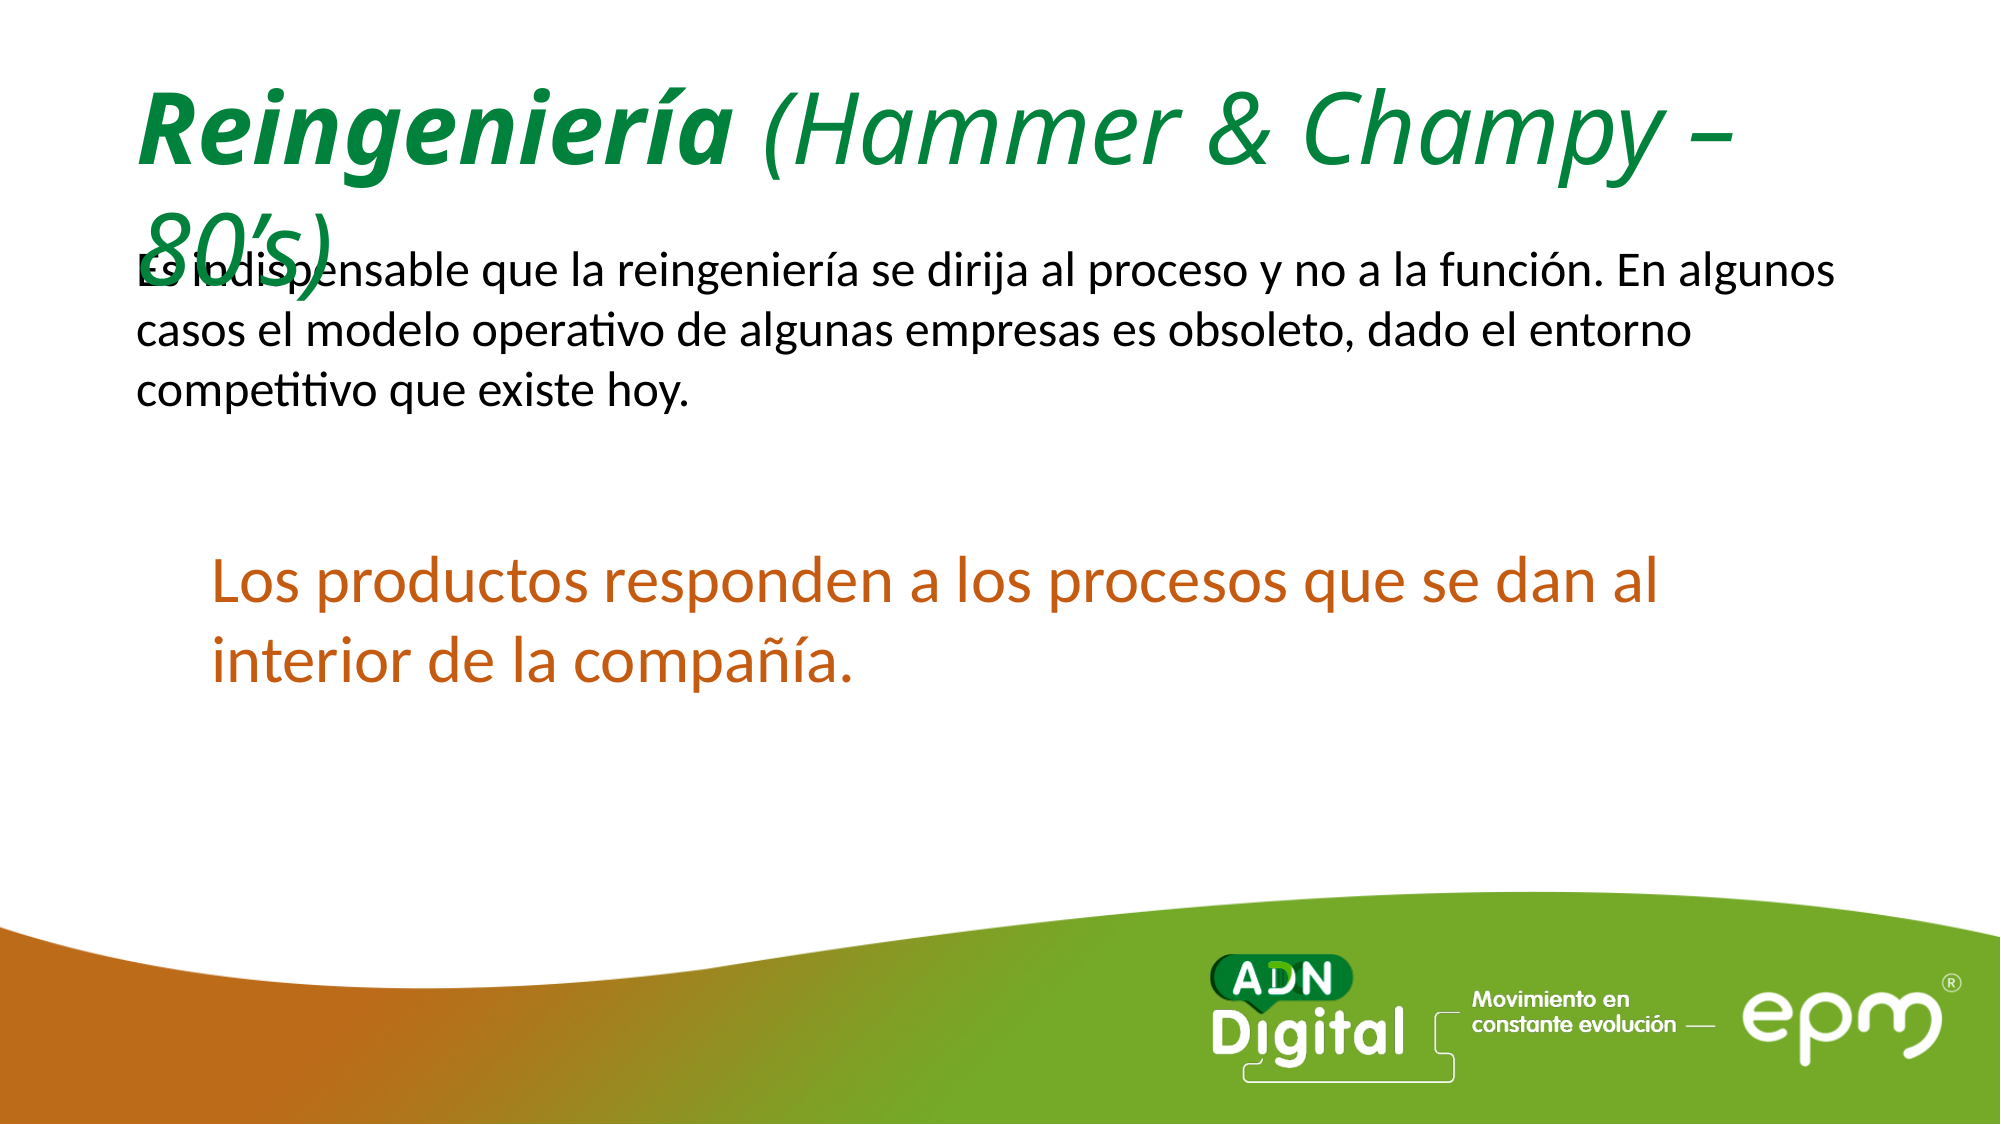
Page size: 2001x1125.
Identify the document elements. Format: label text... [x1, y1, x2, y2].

text_box Es indispensable que la reingeniería se dirija al proceso y no a la función. En algunos casos el modelo operativo de algunas empresas es obsoleto, dado el entorno competitivo que existe hoy. Los productos responden a los procesos que se dan al interior de la compañía. [121, 228, 1879, 704]
picture [0, 891, 2000, 1124]
text_box Reingeniería (Hammer & Champy – 80’s) [121, 57, 1846, 191]
